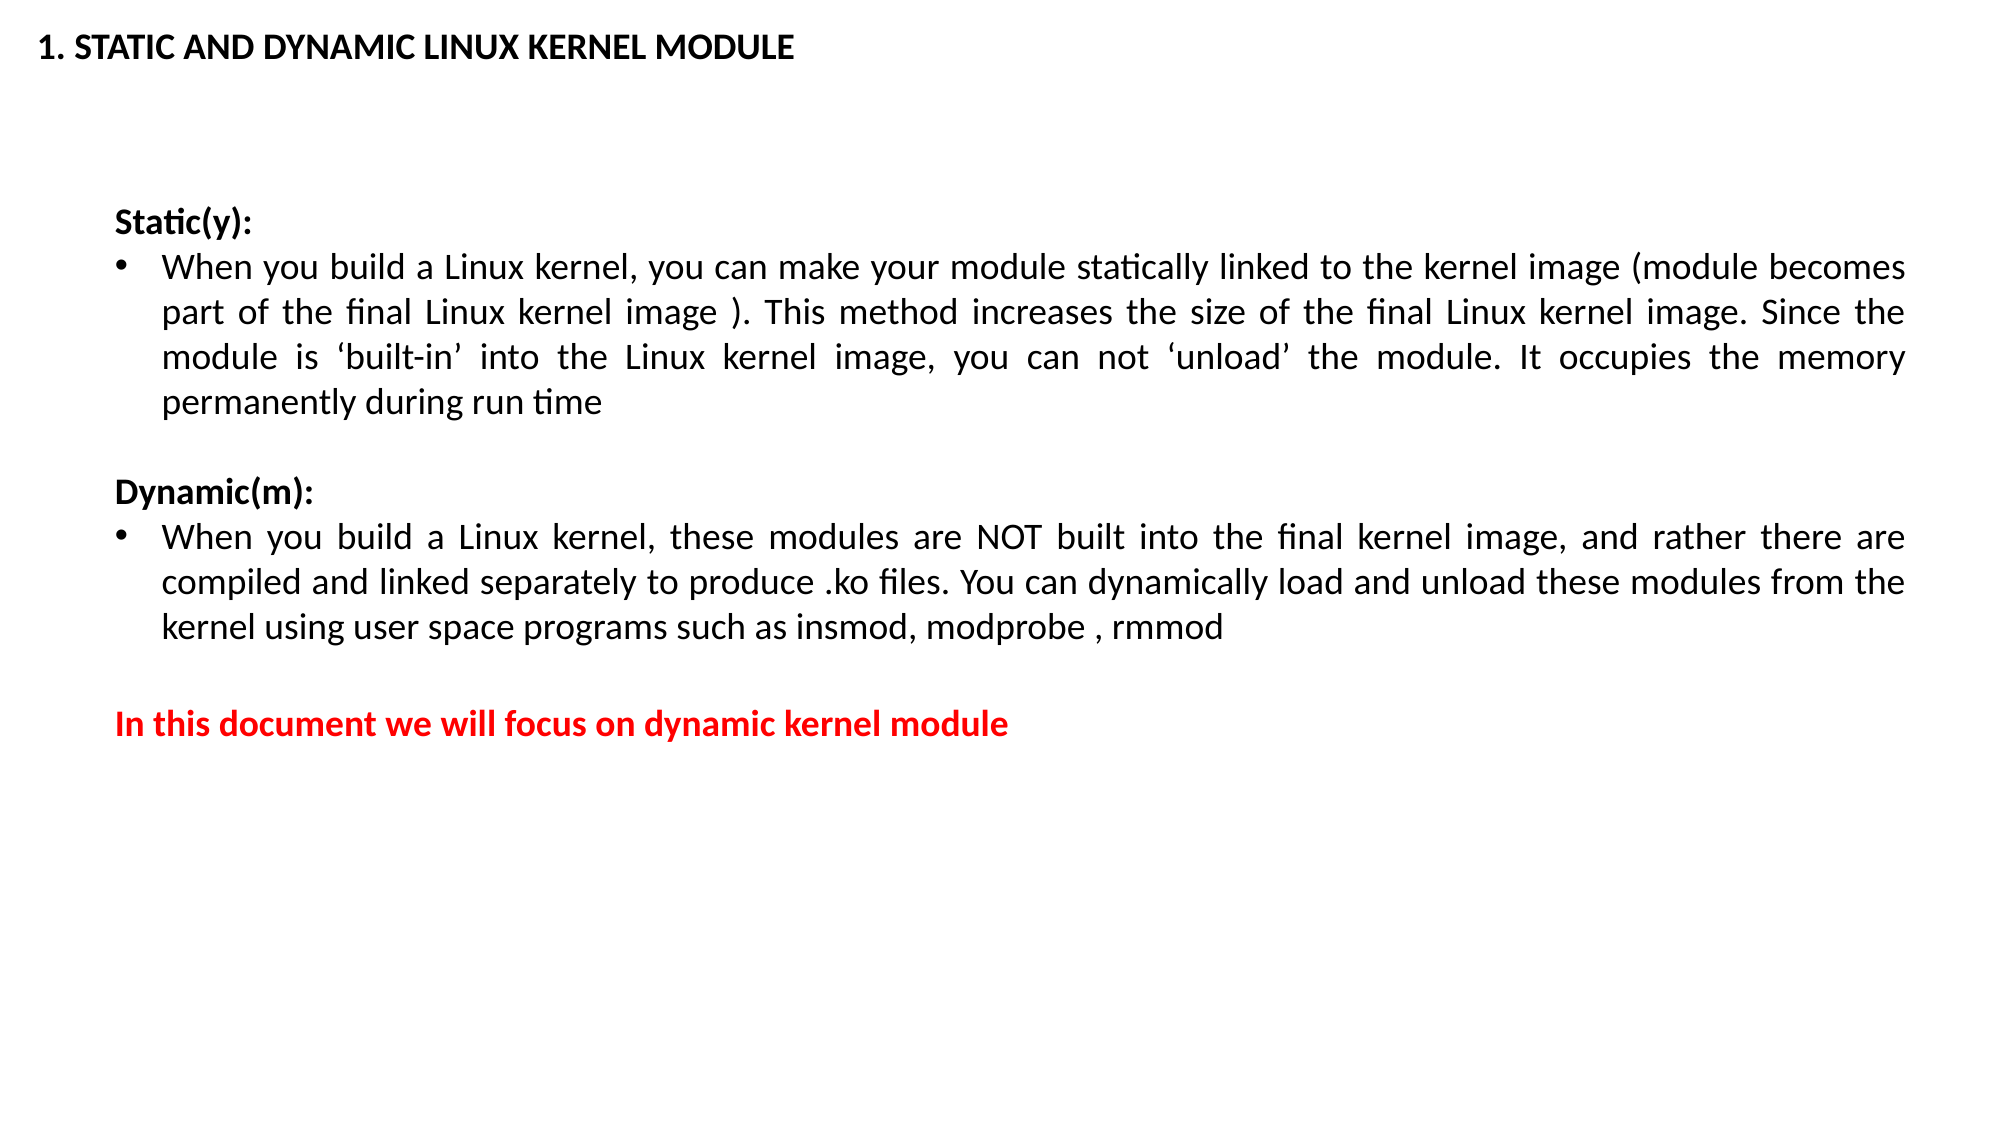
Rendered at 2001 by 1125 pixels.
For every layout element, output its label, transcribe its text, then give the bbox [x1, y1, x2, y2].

text_box 1. STATIC AND DYNAMIC LINUX KERNEL MODULE [22, 14, 834, 74]
text_box Static(y): When you build a Linux kernel, you can make your module statically linked to the kernel image (module becomes part of the final Linux kernel image ). This method increases the size of the final Linux kernel image. Since the module is ‘built-in’ into the Linux kernel image, you can not ‘unload’ the module. It occupies the memory permanently during run time Dynamic(m): When you build a Linux kernel, these modules are NOT built into the final kernel image, and rather there are compiled and linked separately to produce .ko files. You can dynamically load and unload these modules from the kernel using user space programs such as insmod, modprobe , rmmod [100, 189, 1923, 655]
text_box In this document we will focus on dynamic kernel module [100, 691, 1131, 752]
